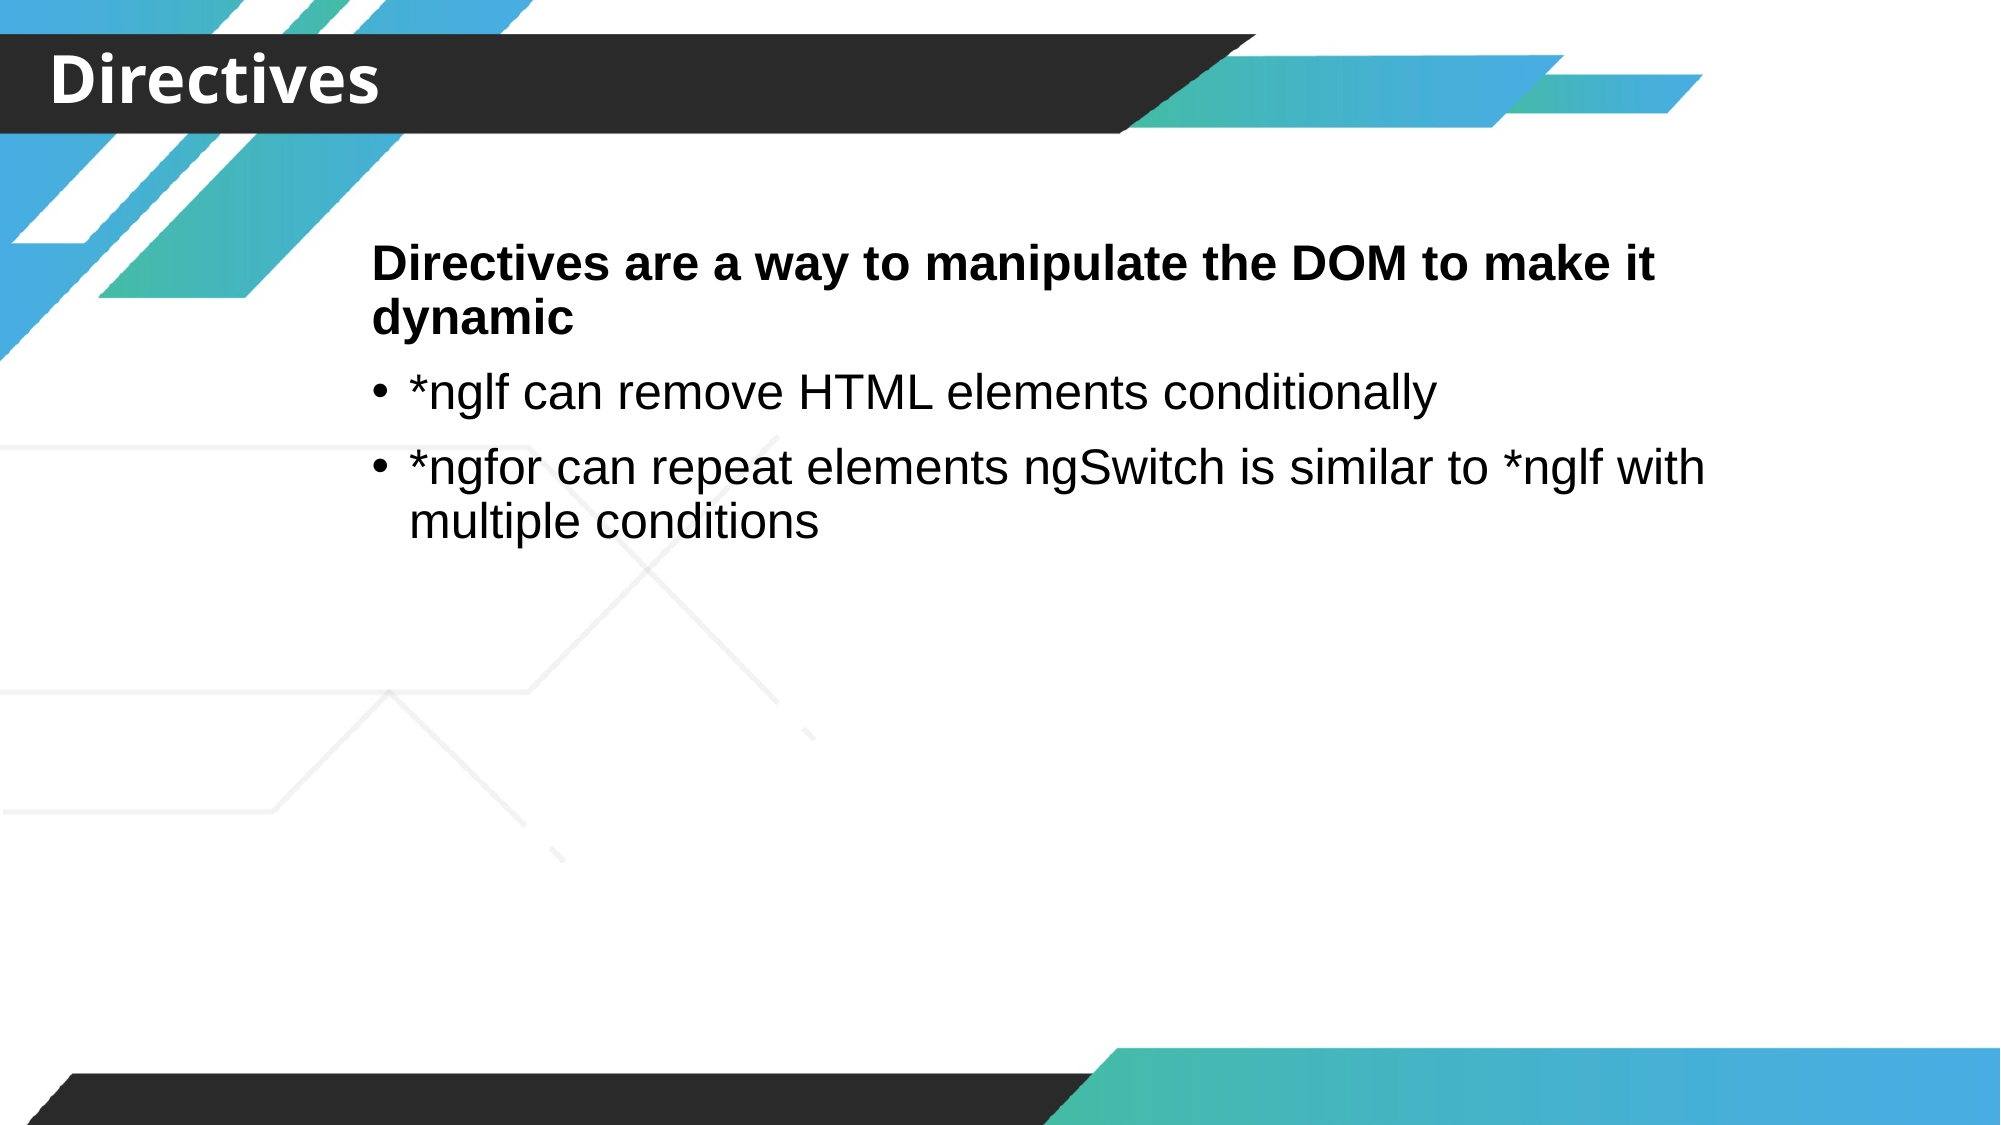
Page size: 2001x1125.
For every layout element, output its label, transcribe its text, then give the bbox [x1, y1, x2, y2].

text_box Directives [33, 29, 491, 124]
list Directives are a way to manipulate the DOM to make it dynamic *nglf can remove HTML elements conditionally *ngfor can repeat elements ngSwitch is similar to *nglf with multiple conditions [356, 230, 1800, 795]
picture [0, 0, 2000, 1125]
